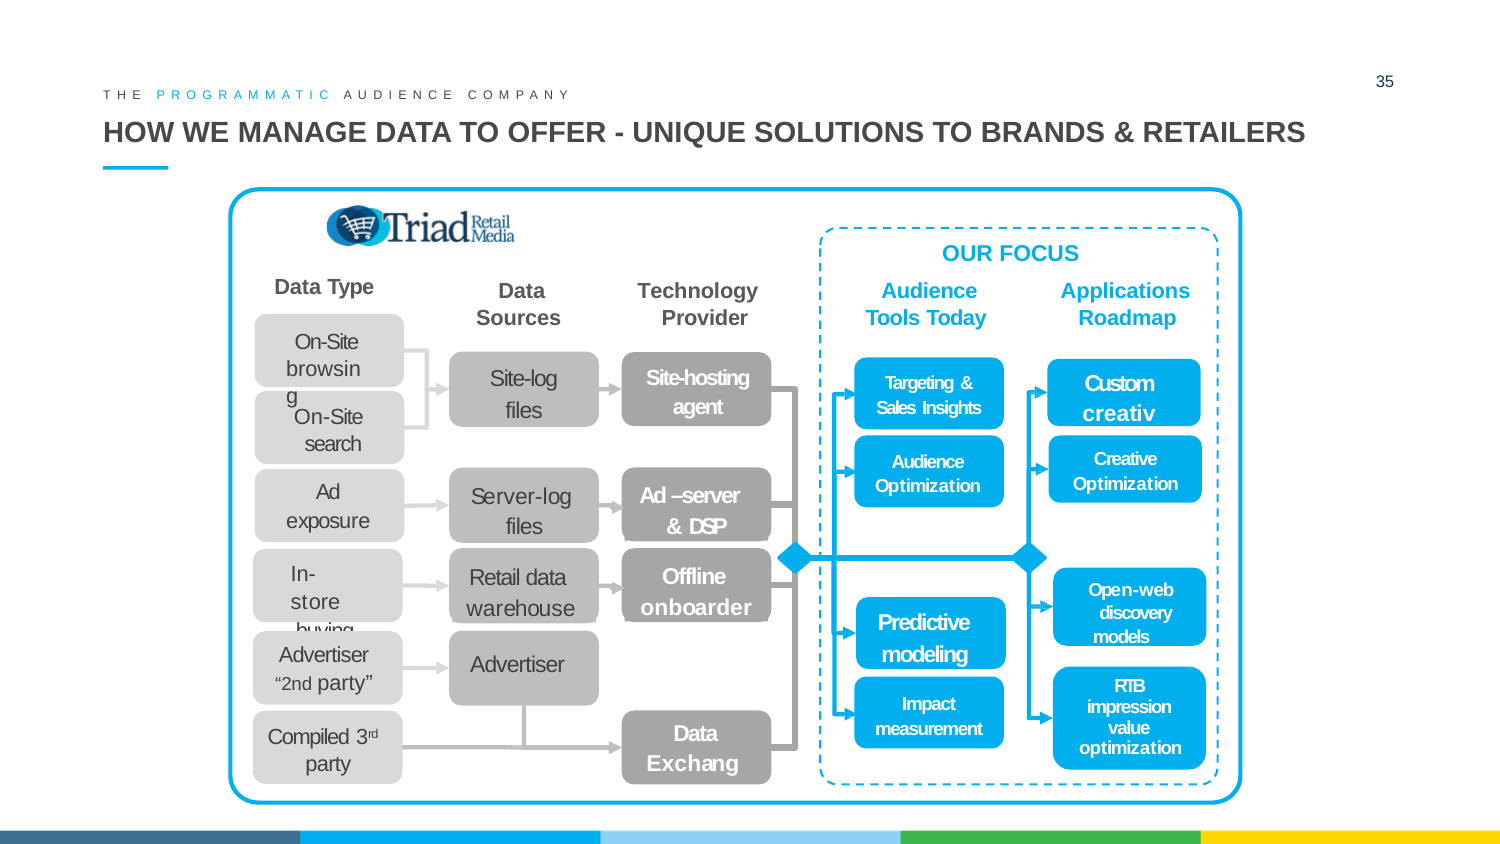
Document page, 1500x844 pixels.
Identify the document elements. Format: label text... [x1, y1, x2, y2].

title HOW WE MANAGE DATA TO OFFER - UNIQUE SOLUTIONS TO BRANDS & RETAILERS [103, 103, 1397, 158]
slide_number 35 [1375, 70, 1440, 96]
text_box THE PROGRAMMATIC AUDIENCE COMPANY [103, 87, 759, 103]
picture [0, 0, 1500, 844]
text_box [230, 189, 1241, 803]
